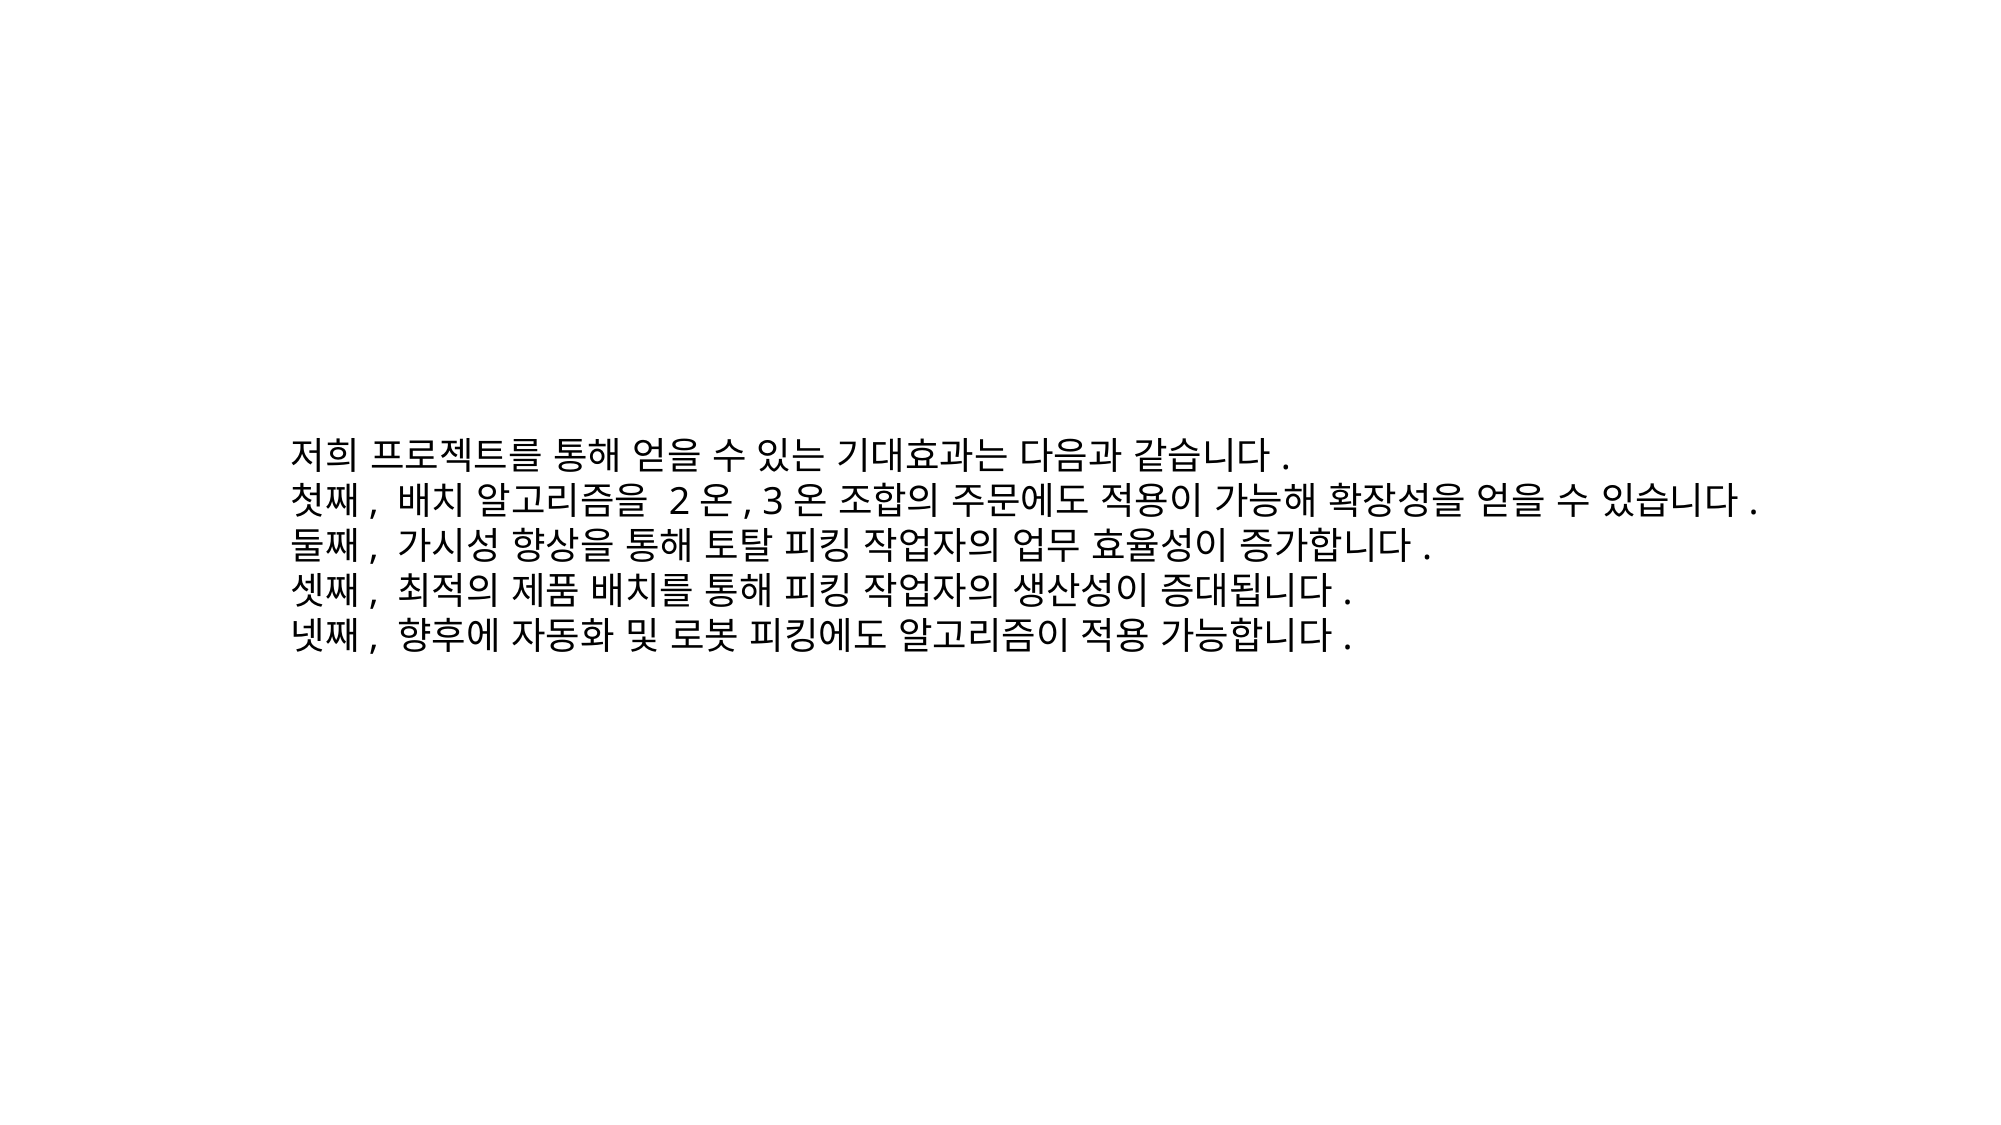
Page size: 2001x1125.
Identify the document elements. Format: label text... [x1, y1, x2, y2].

text_box 저희 프로젝트를 통해 얻을 수 있는 기대효과는 다음과 같습니다. 첫째, 배치 알고리즘을 2온, 3온 조합의 주문에도 적용이 가능해 확장성을 얻을 수 있습니다. 둘째, 가시성 향상을 통해 토탈 피킹 작업자의 업무 효율성이 증가합니다. 셋째, 최적의 제품 배치를 통해 피킹 작업자의 생산성이 증대됩니다. 넷째, 향후에 자동화 및 로봇 피킹에도 알고리즘이 적용 가능합니다. [276, 424, 1774, 665]
